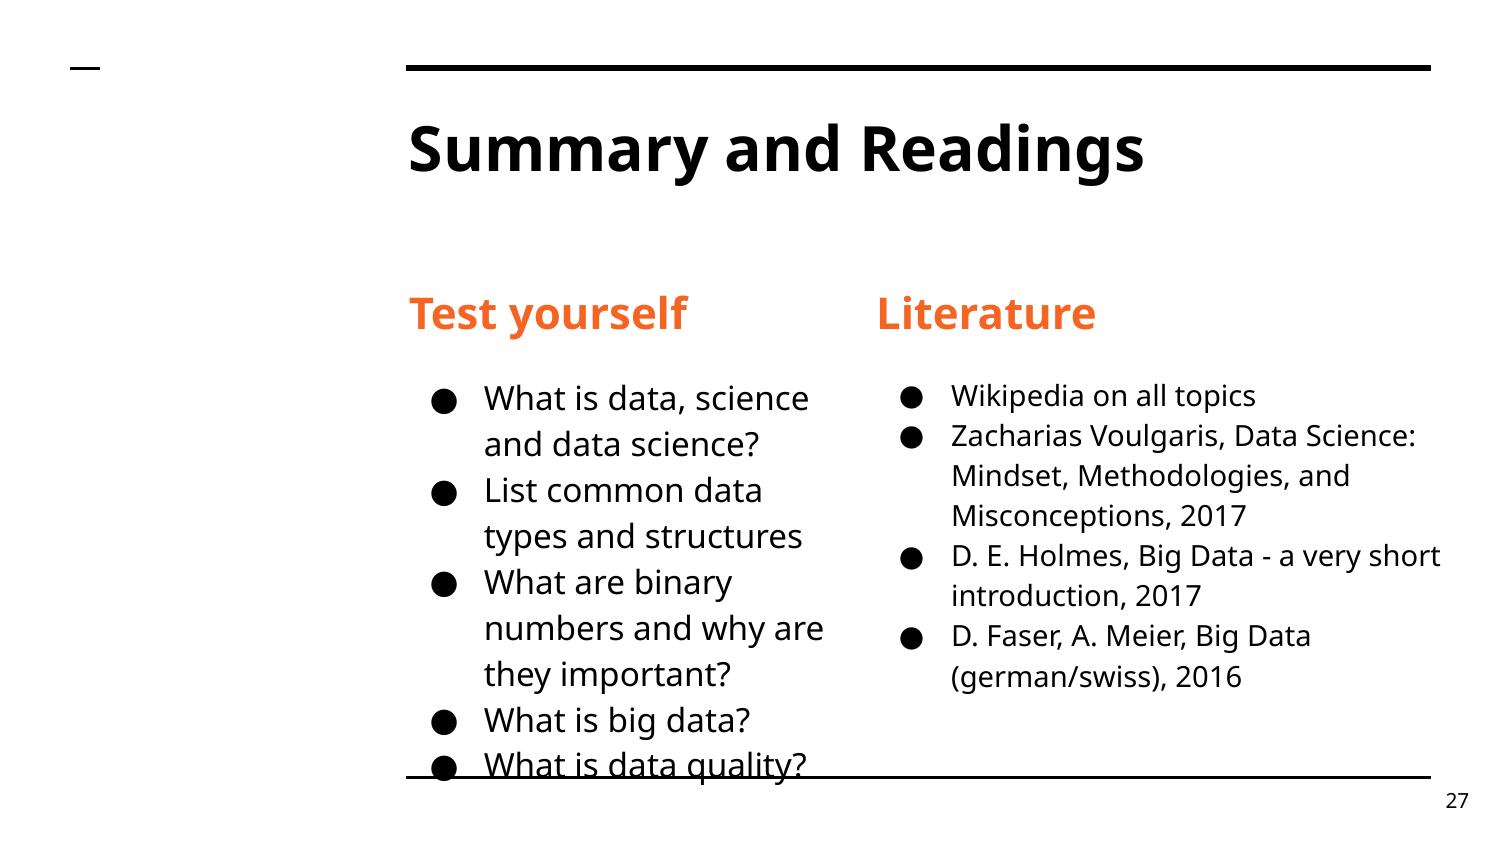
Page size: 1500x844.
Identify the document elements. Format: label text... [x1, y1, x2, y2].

title Summary and Readings [393, 94, 1431, 199]
list Test yourself What is data, science and data science? List common data types and structures What are binary numbers and why are they important? What is big data? What is data quality? [393, 262, 853, 756]
slide_number 27 [1394, 769, 1484, 834]
list Literature Wikipedia on all topics Zacharias Voulgaris, Data Science: Mindset, Methodologies, and Misconceptions, 2017 D. E. Holmes, Big Data - a very short introduction, 2017 D. Faser, A. Meier, Big Data (german/swiss), 2016 [861, 262, 1475, 756]
